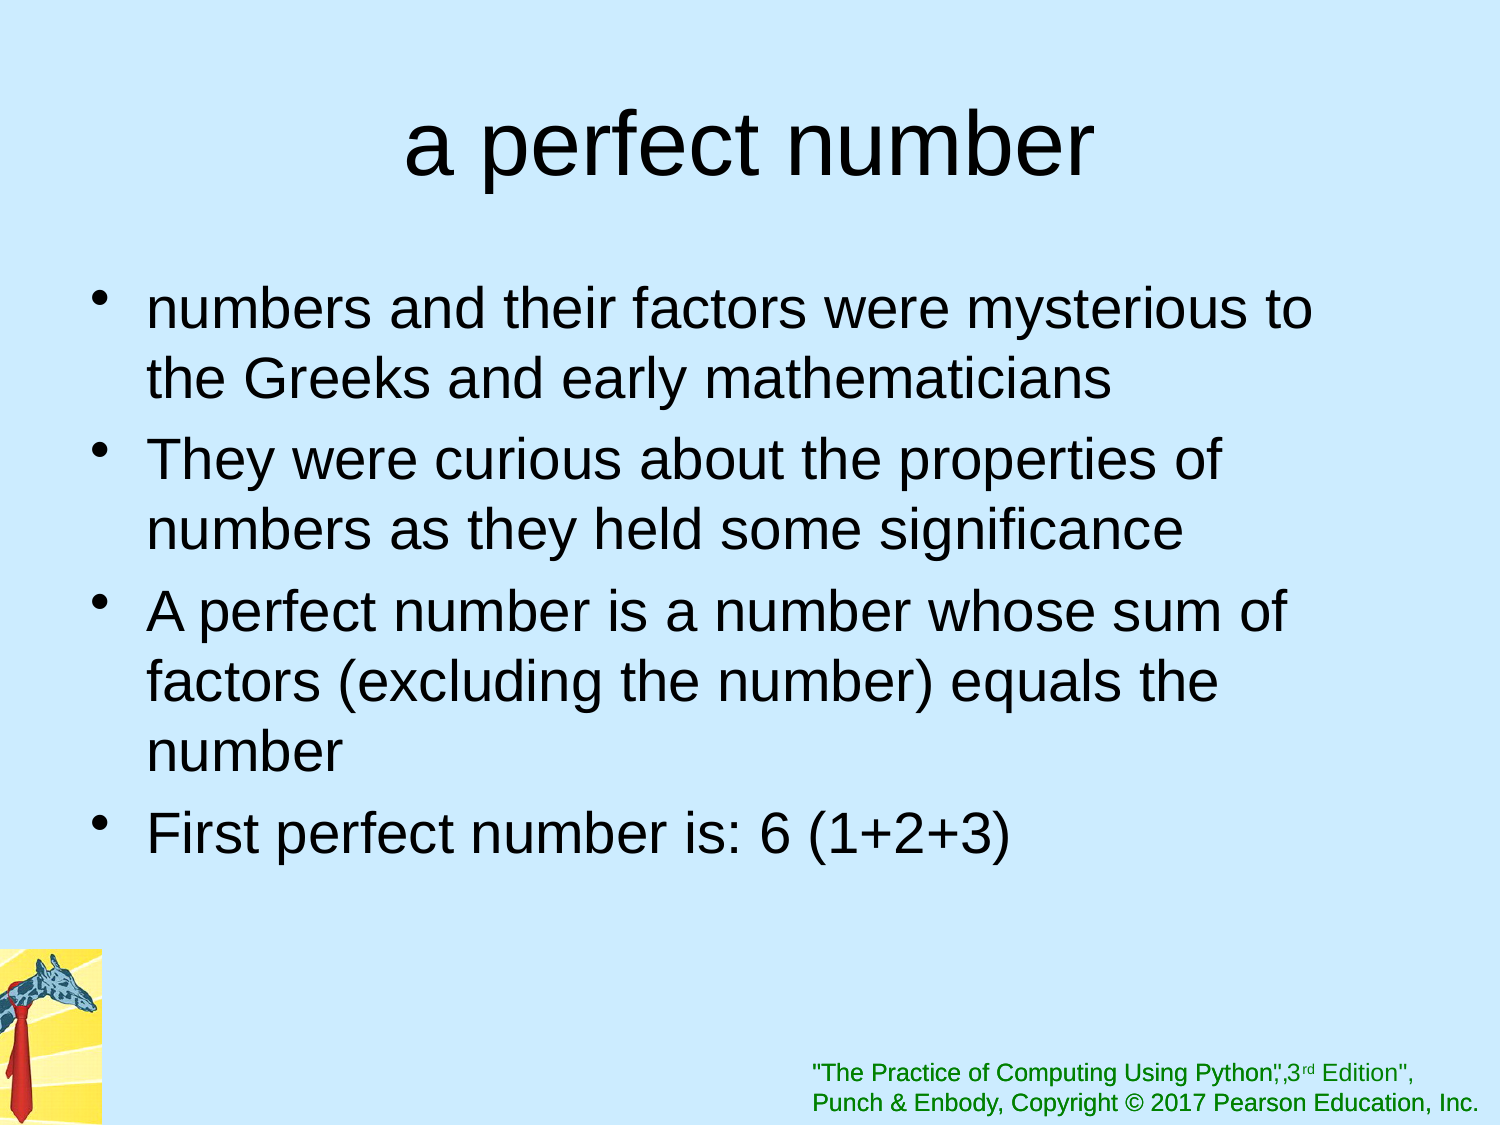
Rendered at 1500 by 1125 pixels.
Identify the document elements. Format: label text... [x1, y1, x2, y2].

title a perfect number [75, 45, 1425, 233]
picture [0, 949, 102, 1125]
list numbers and their factors were mysterious to the Greeks and early mathematicians They were curious about the properties of numbers as they held some significance A perfect number is a number whose sum of factors (excluding the number) equals the number First perfect number is: 6 (1+2+3) [75, 262, 1425, 1005]
